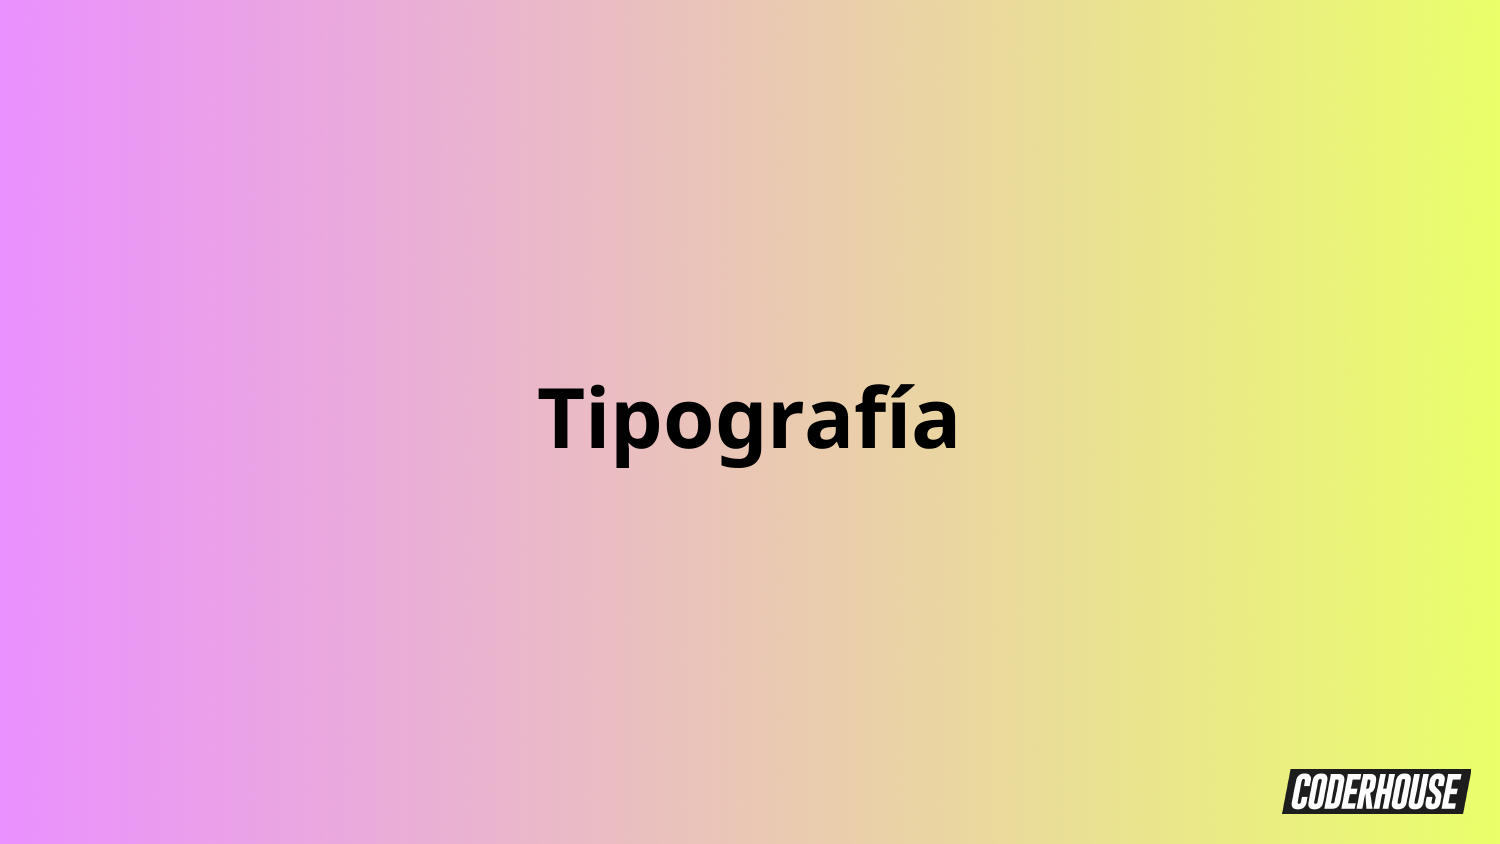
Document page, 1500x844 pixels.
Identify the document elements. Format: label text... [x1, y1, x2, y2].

picture [0, 0, 1500, 844]
text_box Tipografía [239, 361, 1261, 482]
